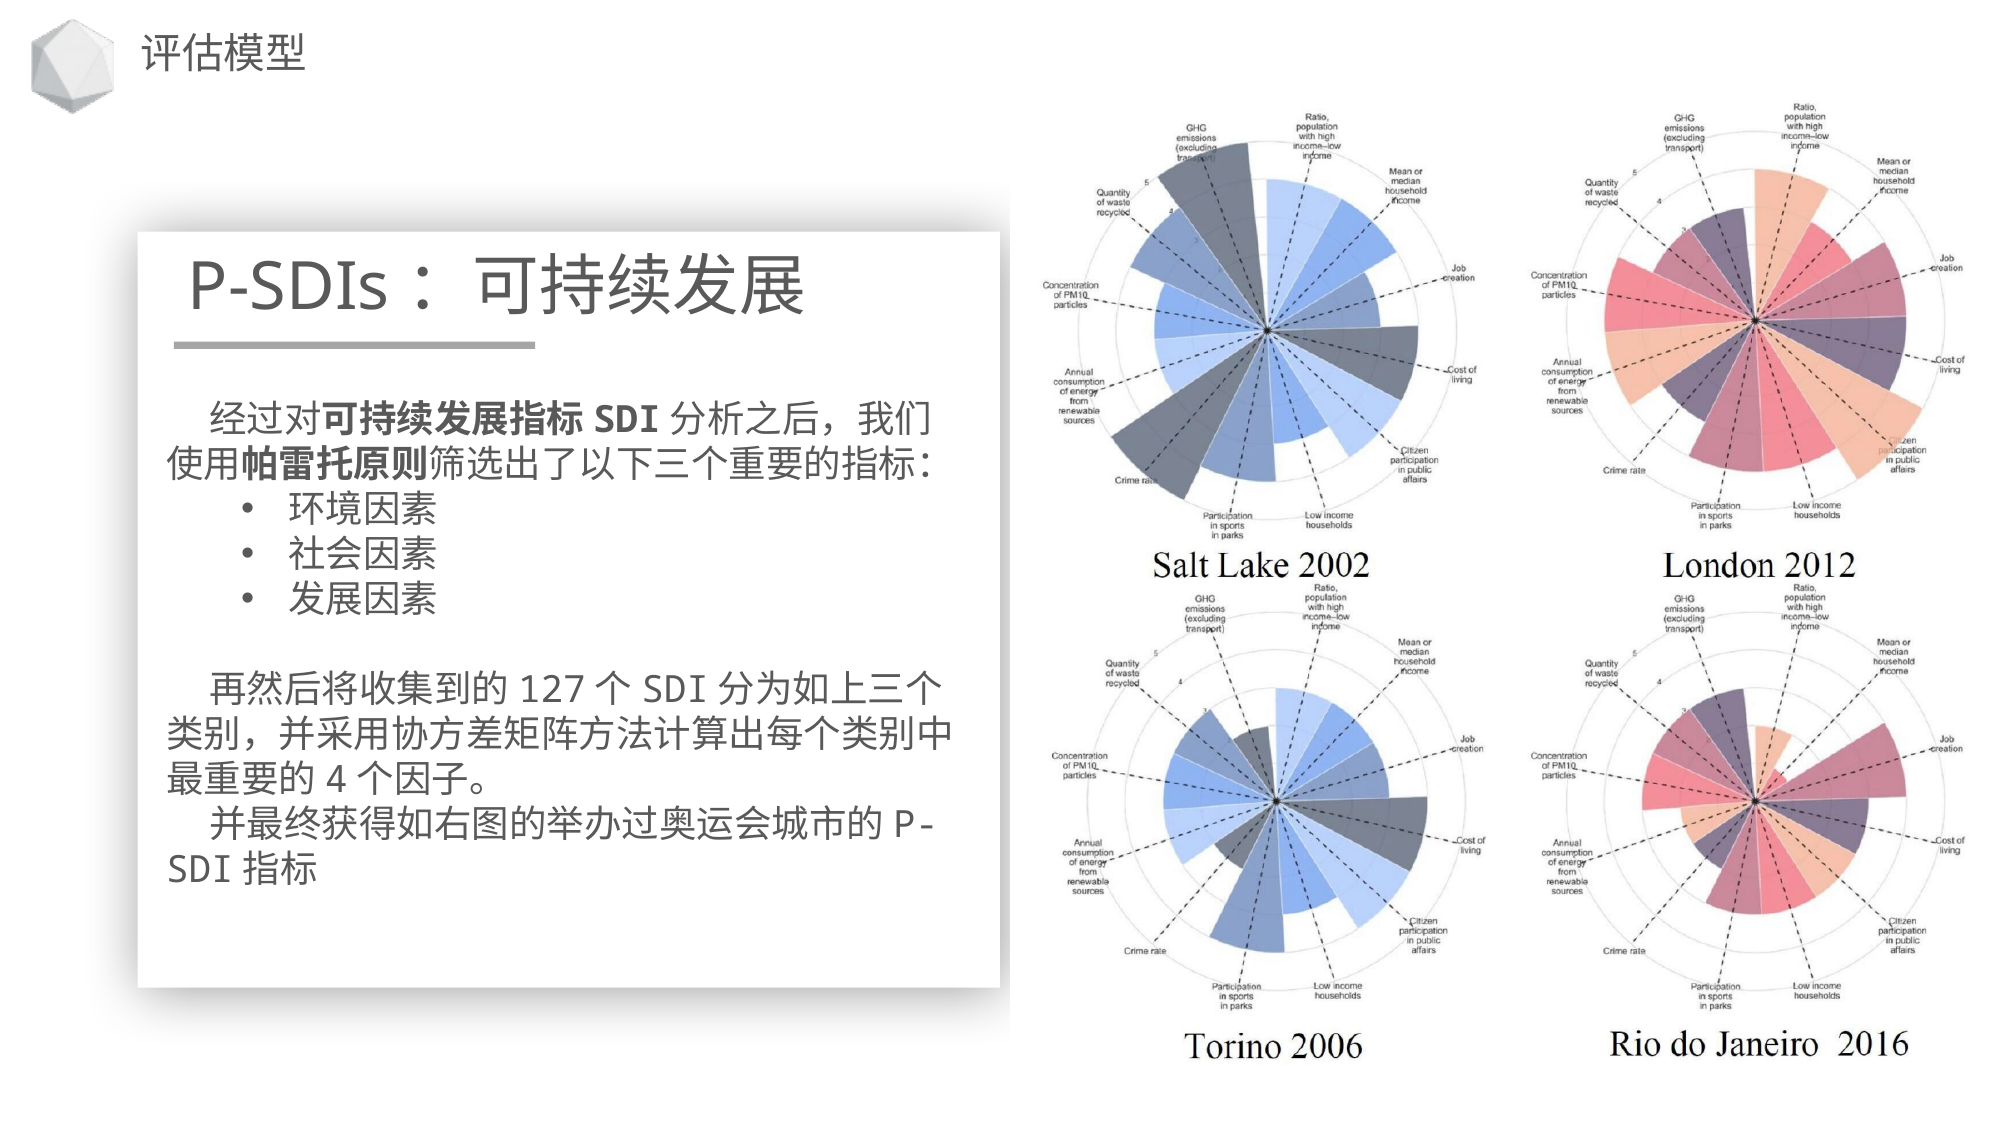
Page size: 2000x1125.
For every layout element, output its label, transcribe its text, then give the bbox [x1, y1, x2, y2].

picture [30, 18, 115, 114]
text_box P-SDIs：可持续发展 [173, 235, 882, 330]
text_box 评估模型 [125, 19, 422, 90]
text_box [135, 230, 1002, 990]
text_box 经过对可持续发展指标SDI分析之后，我们使用帕雷托原则筛选出了以下三个重要的指标： 环境因素 社会因素 发展因素 再然后将收集到的127个SDI分为如上三个类别，并采用协方差矩阵方法计算出每个类别中最重要的4个因子。 并最终获得如右图的举办过奥运会城市的P-SDI指标 [166, 394, 958, 933]
text_box [172, 339, 537, 351]
picture [1009, 89, 2000, 1078]
